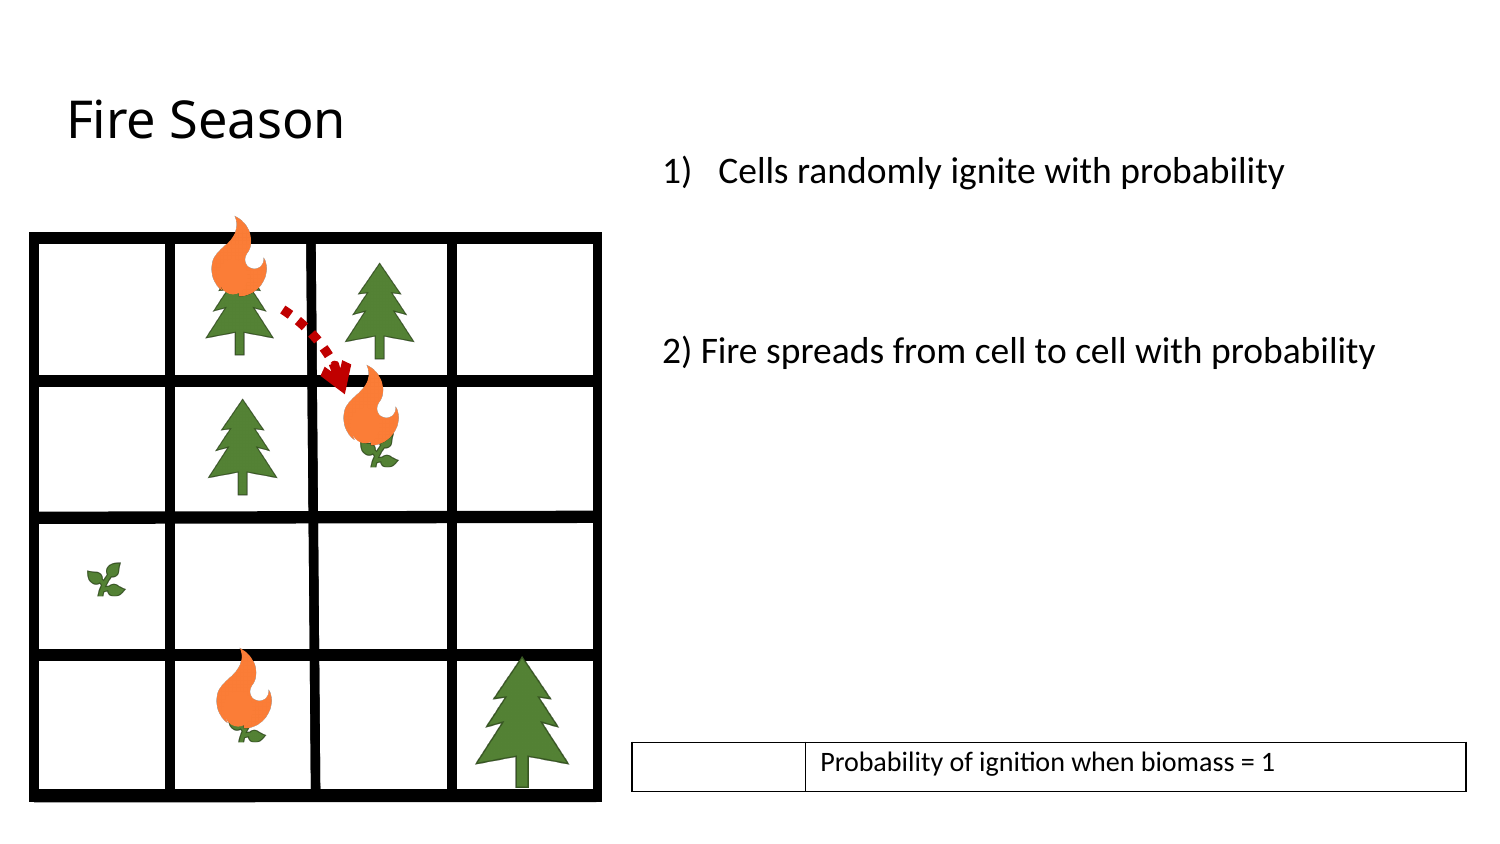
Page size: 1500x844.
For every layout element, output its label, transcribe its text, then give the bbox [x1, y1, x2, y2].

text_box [33, 236, 598, 795]
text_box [194, 211, 284, 301]
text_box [199, 643, 289, 733]
title Fire Season [51, 72, 1449, 167]
picture [190, 395, 295, 499]
picture [359, 425, 422, 468]
picture [86, 554, 149, 597]
picture [451, 651, 593, 793]
picture [226, 733, 289, 743]
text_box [326, 360, 416, 450]
picture [327, 258, 432, 363]
